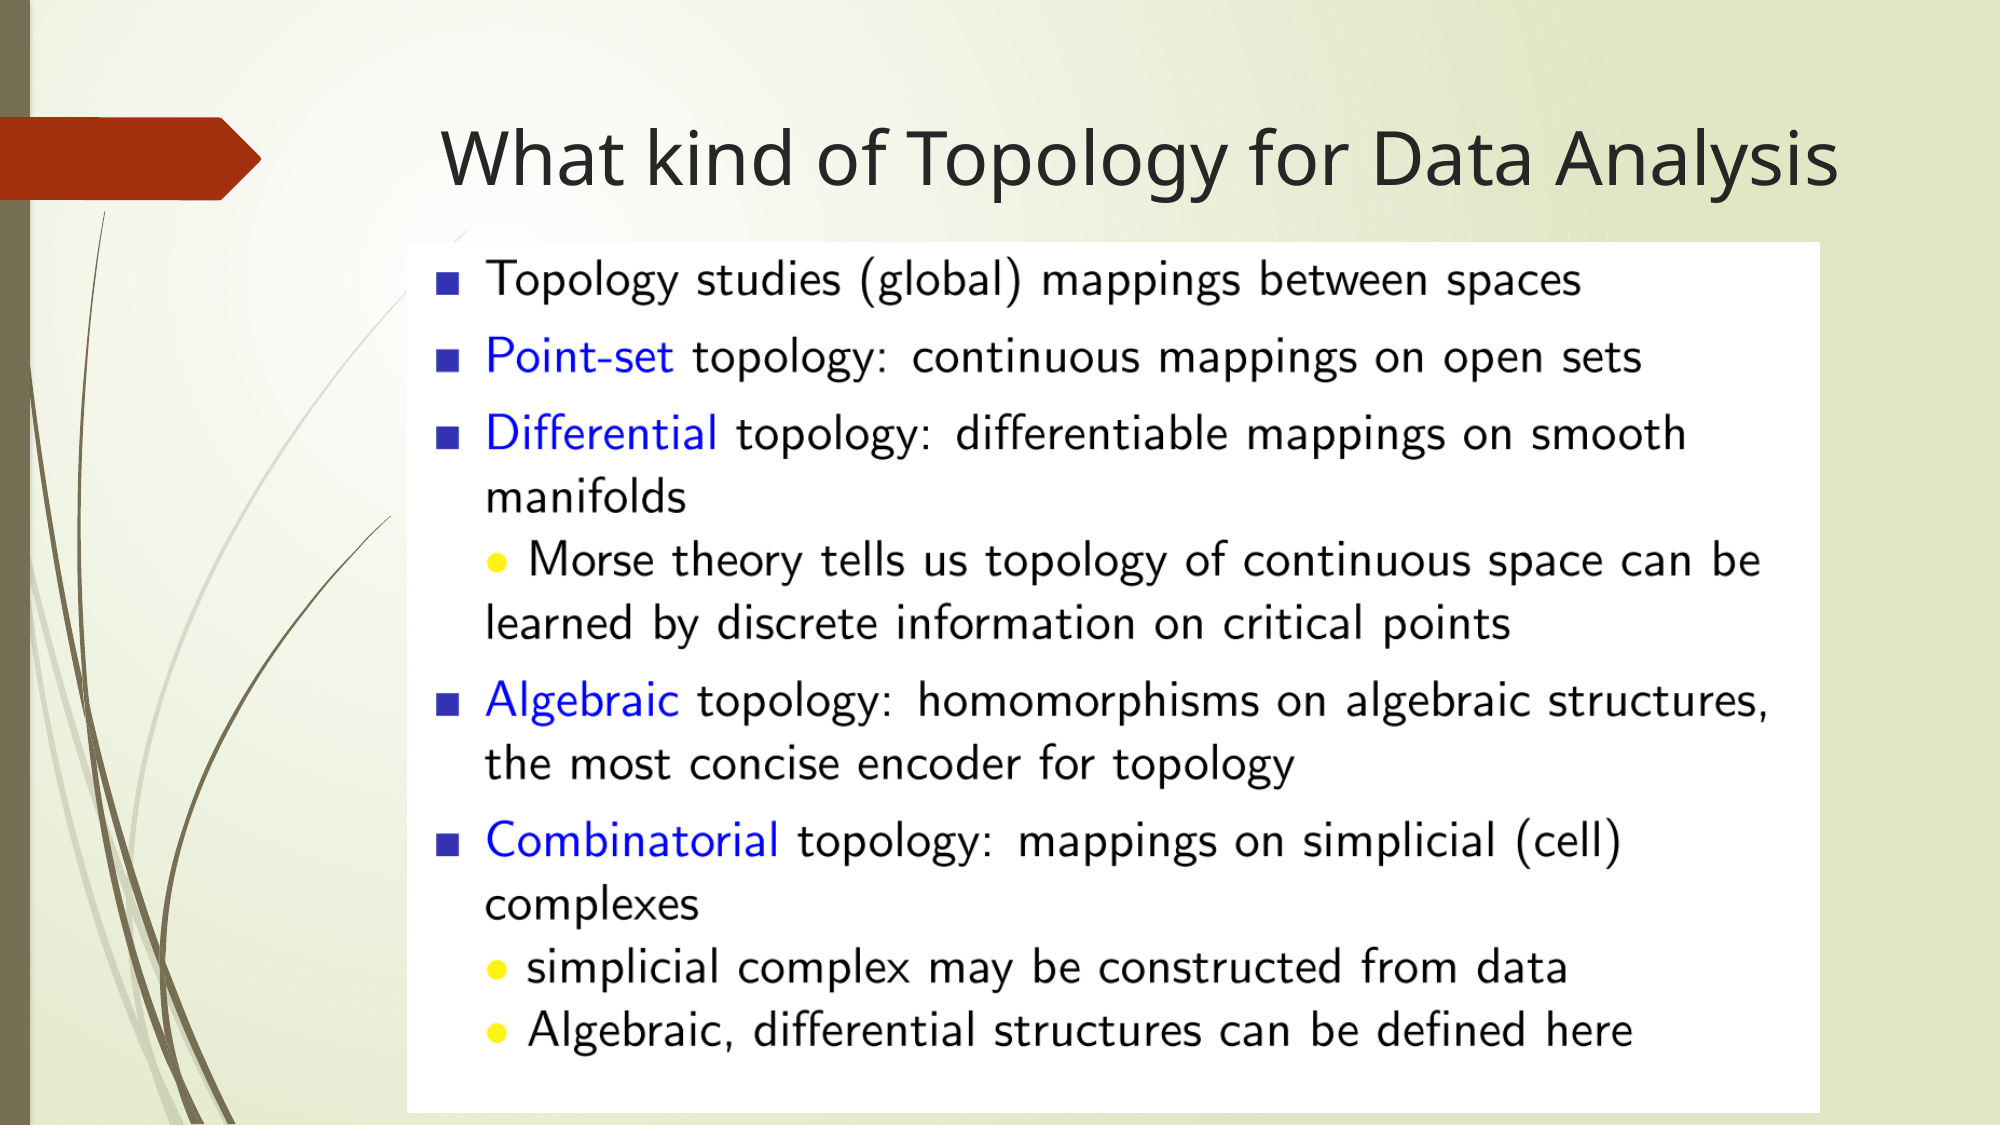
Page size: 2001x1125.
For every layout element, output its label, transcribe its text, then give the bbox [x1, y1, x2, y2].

title What kind of Topology for Data Analysis [425, 102, 1949, 313]
picture [407, 242, 1820, 1113]
